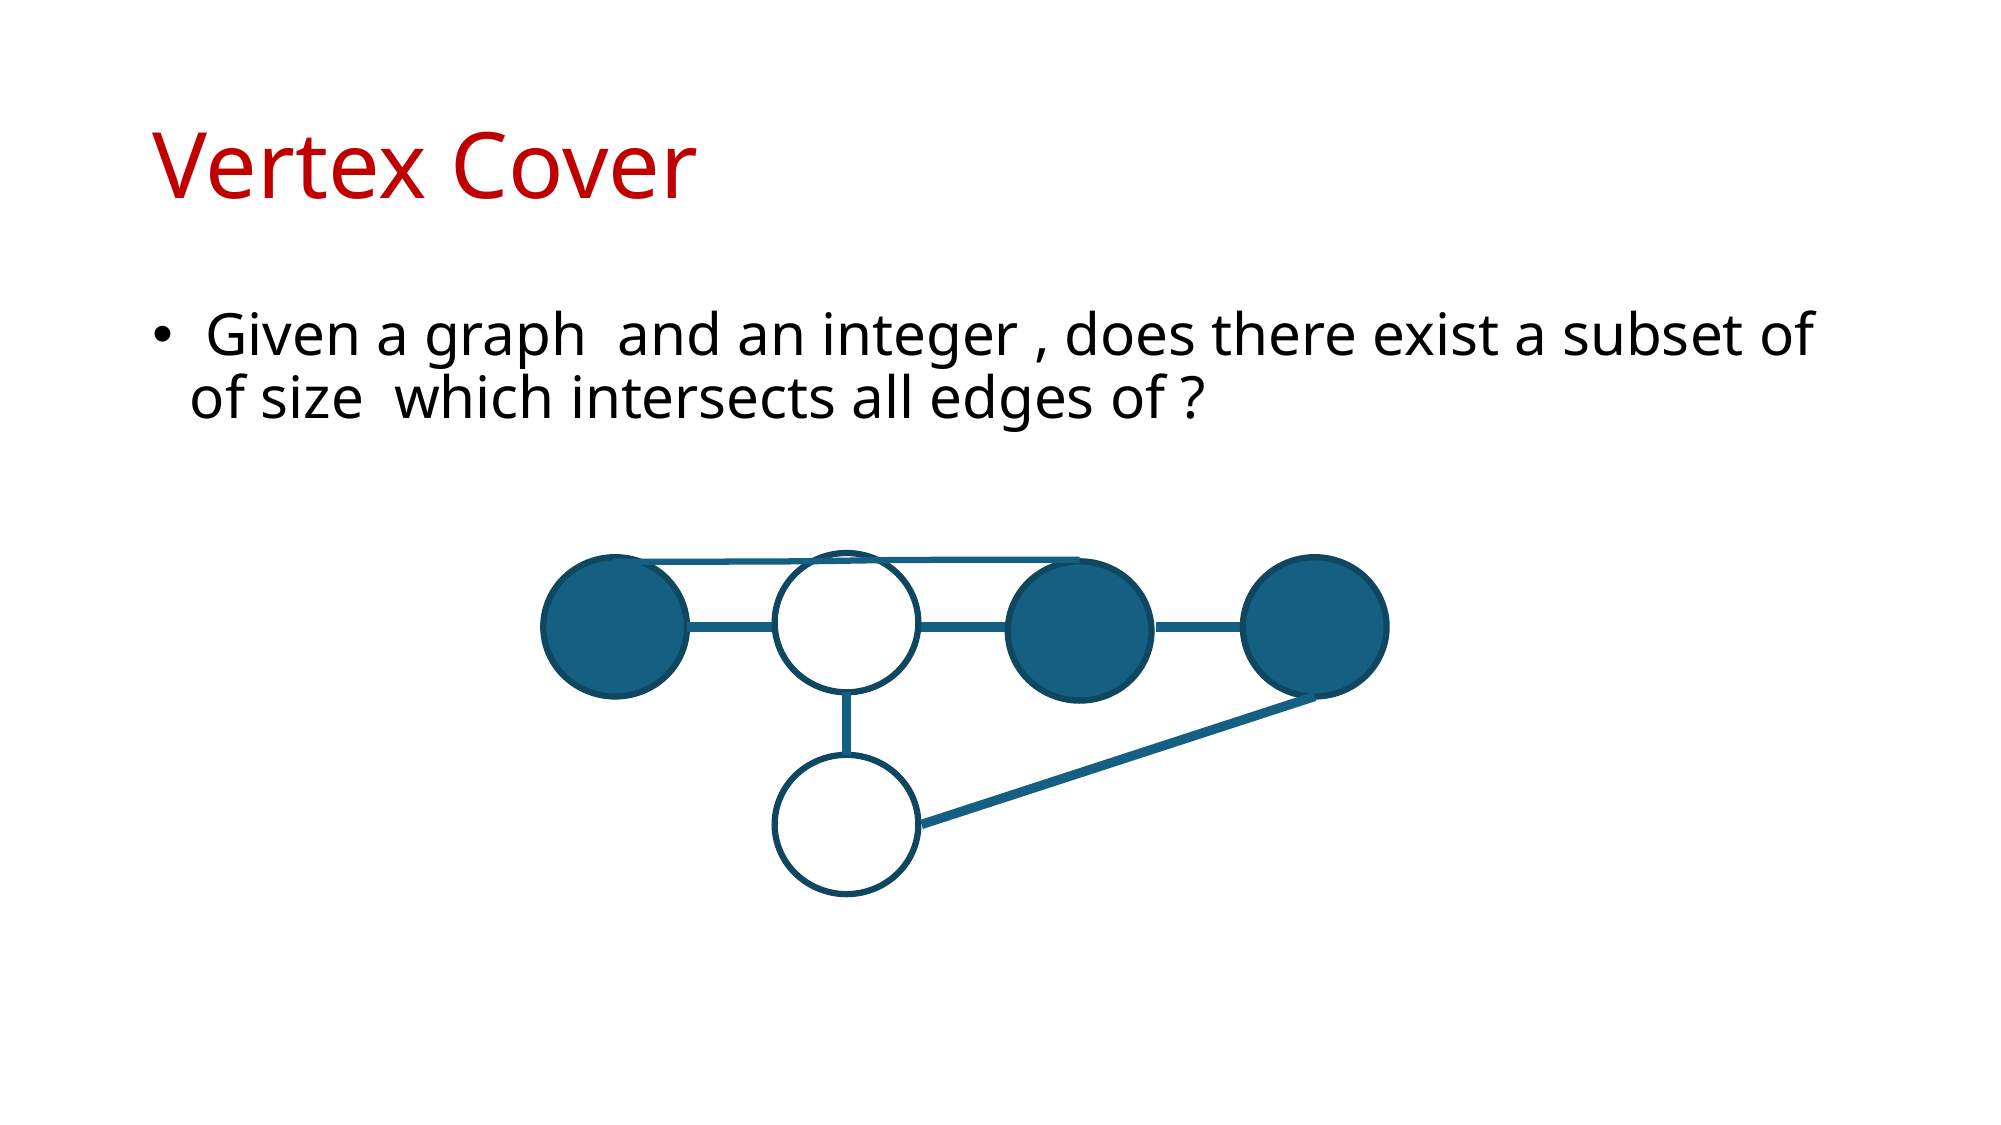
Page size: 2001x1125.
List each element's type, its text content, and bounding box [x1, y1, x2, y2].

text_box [844, 326, 848, 795]
text_box [773, 564, 844, 694]
text_box [1006, 559, 1154, 695]
text_box [818, 551, 844, 557]
text_box [848, 551, 875, 557]
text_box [920, 695, 1316, 825]
text_box [848, 564, 920, 694]
text_box [1241, 555, 1389, 699]
title Vertex Cover [137, 59, 1863, 278]
text_box [541, 555, 689, 699]
text_box [773, 753, 920, 896]
